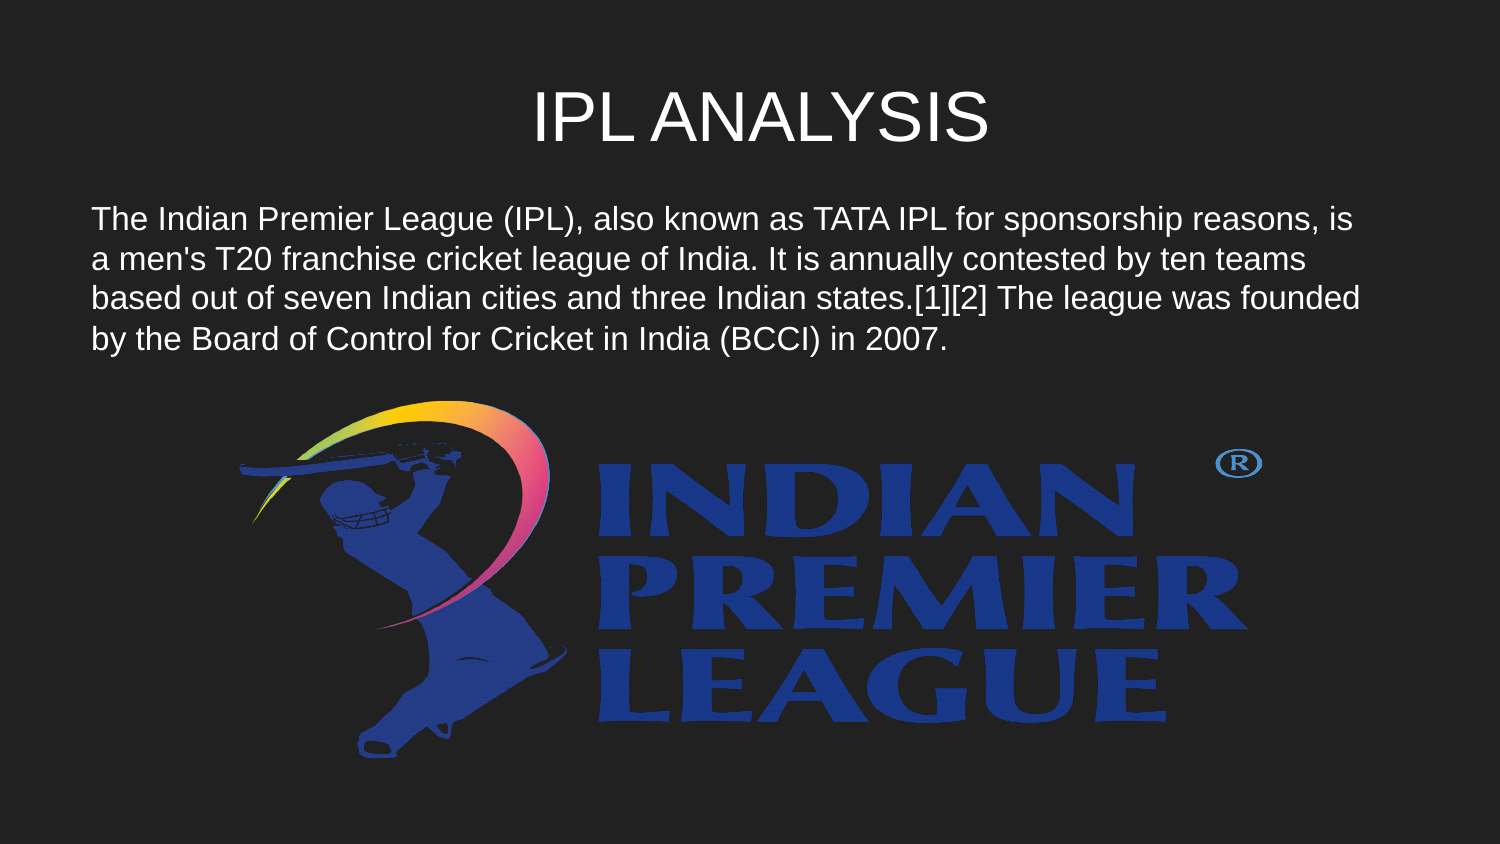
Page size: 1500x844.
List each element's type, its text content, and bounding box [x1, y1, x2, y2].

picture [222, 375, 1278, 784]
title IPL ANALYSIS [61, 55, 1382, 174]
title The Indian Premier League (IPL), also known as TATA IPL for sponsorship reasons, is a men's T20 franchise cricket league of India. It is annually contested by ten teams based out of seven Indian cities and three Indian states.[1][2] The league was founded by the Board of Control for Cricket in India (BCCI) in 2007. [76, 181, 1396, 383]
